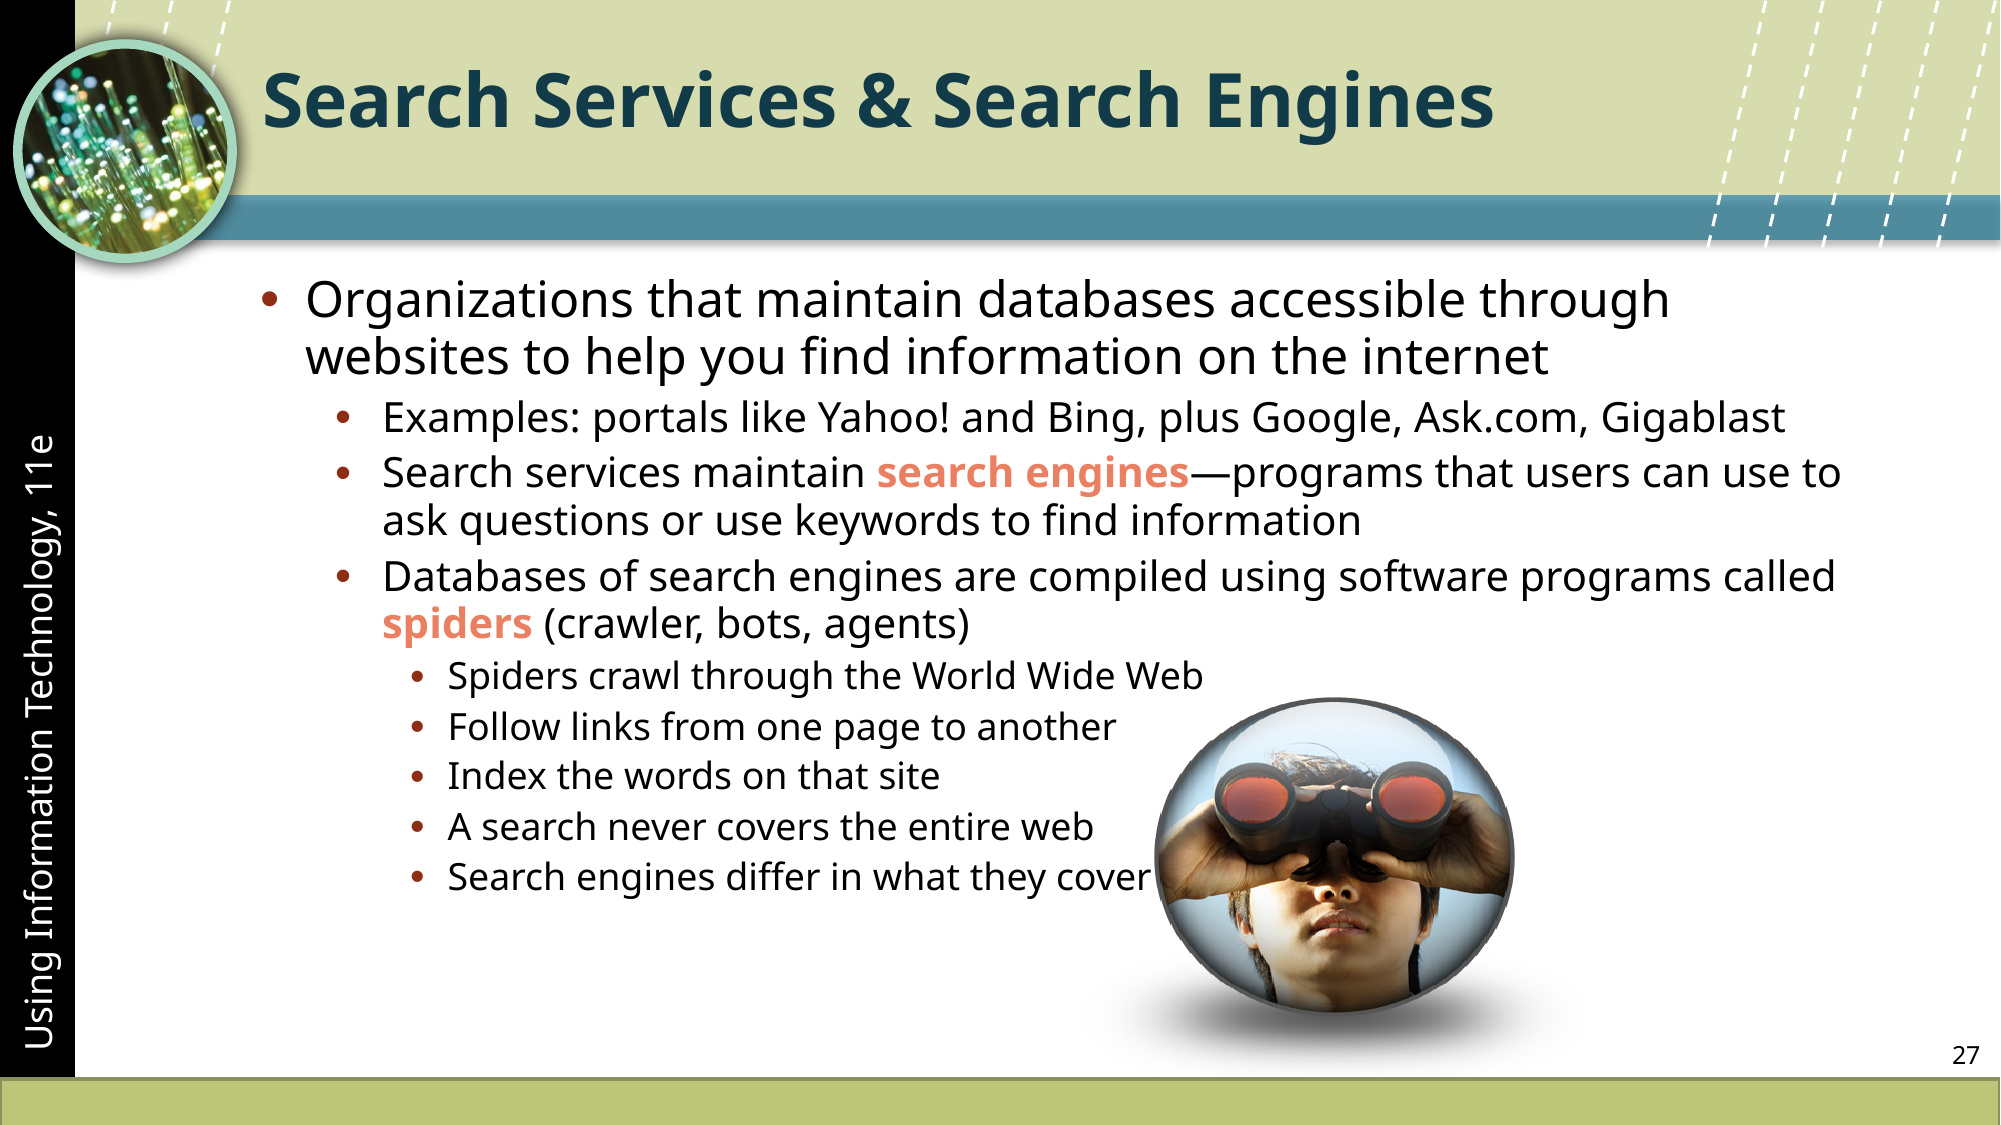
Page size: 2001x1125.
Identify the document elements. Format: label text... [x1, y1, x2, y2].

slide_number 27 [1795, 1033, 1996, 1077]
picture [1080, 691, 1588, 1083]
text_box [0, 1077, 2000, 1125]
list Organizations that maintain databases accessible through websites to help you find information on the internet Examples: portals like Yahoo! and Bing, plus Google, Ask.com, Gigablast Search services maintain search engines—programs that users can use to ask questions or use keywords to find information Databases of search engines are compiled using software programs called spiders (crawler, bots, agents) Spiders crawl through the World Wide Web Follow links from one page to another Index the words on that site A search never covers the entire web Search engines differ in what they cover [245, 264, 1900, 1041]
title Search Services & Search Engines [247, 0, 1985, 195]
picture [23, 49, 227, 253]
